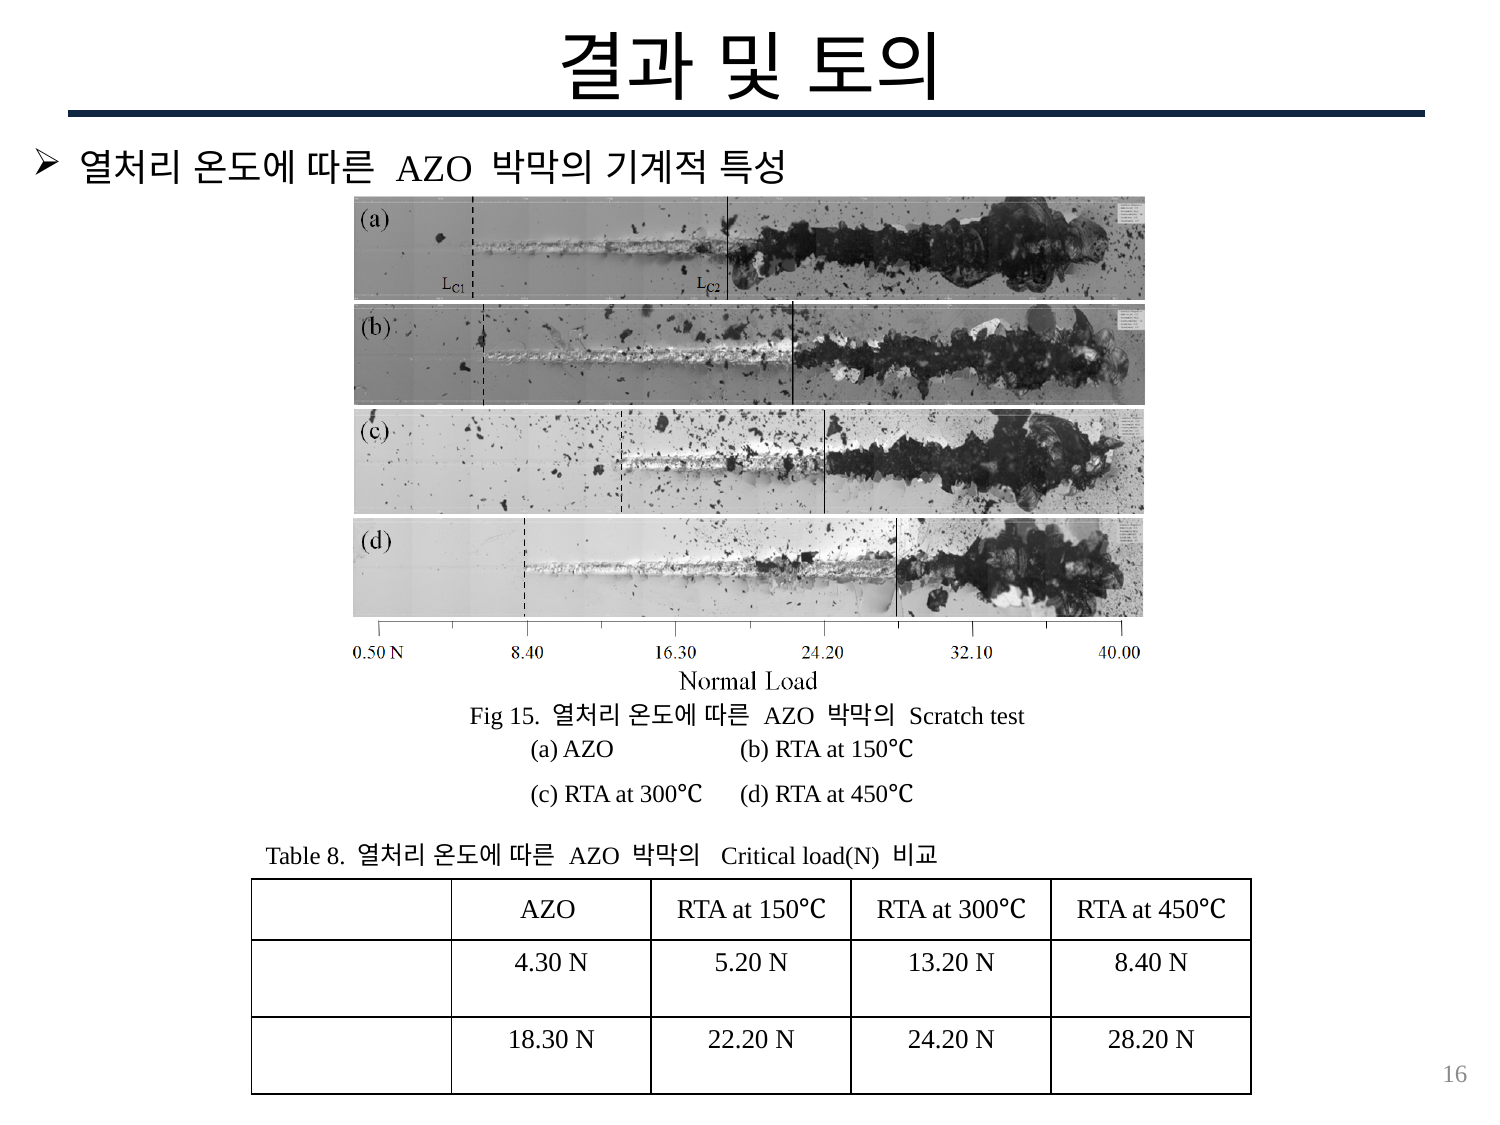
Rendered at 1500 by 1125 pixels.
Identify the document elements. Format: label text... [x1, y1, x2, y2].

table_cell (c) RTA at 300℃ [516, 773, 725, 818]
table_cell (d) RTA at 450℃ [725, 773, 981, 818]
slide_number 16 [1132, 1042, 1483, 1103]
table_header (a) AZO [516, 728, 725, 773]
text_box Fig 15. 열처리 온도에 따른 AZO 박막의 Scratch test [454, 701, 1047, 738]
picture [350, 192, 1149, 693]
text_box 열처리 온도에 따른 AZO 박막의 기계적 특성 [17, 136, 1500, 197]
text_box 결과 및 토의 [543, 12, 960, 112]
table_header (b) RTA at 150℃ [725, 728, 981, 773]
text_box Table 8. 열처리 온도에 따른 AZO 박막의 Critical load(N) 비교 [250, 831, 1279, 877]
